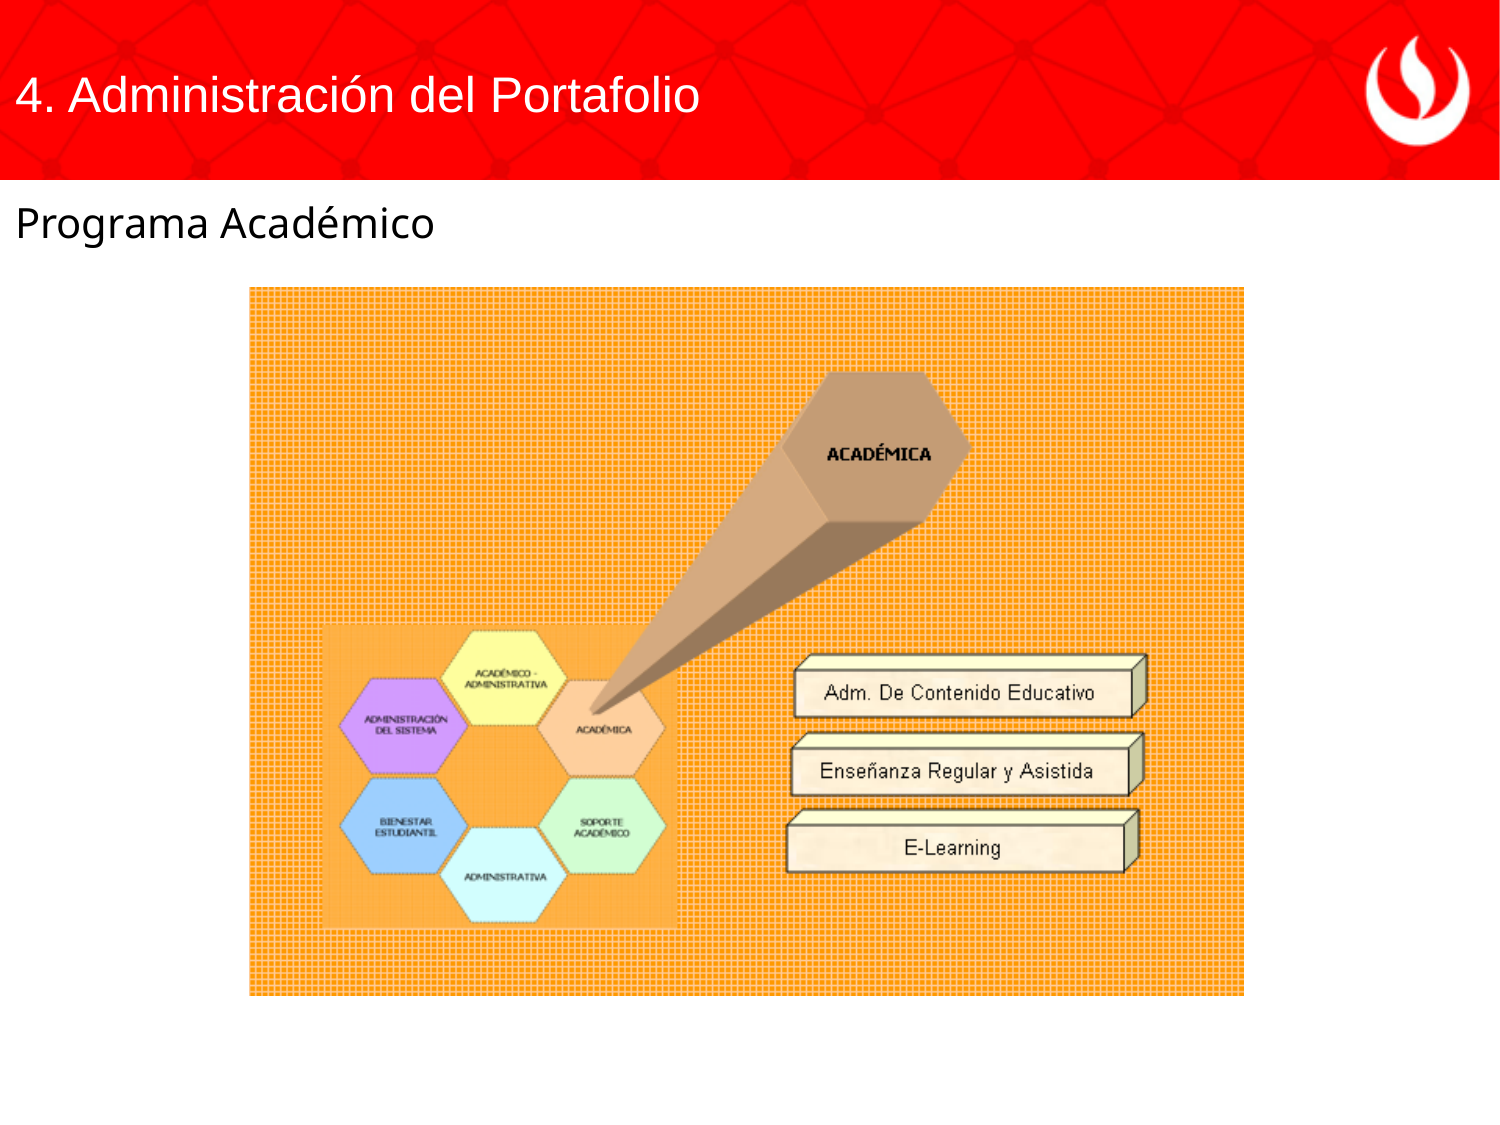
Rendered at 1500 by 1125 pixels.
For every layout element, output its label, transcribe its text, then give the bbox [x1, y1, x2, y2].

picture [249, 287, 1245, 996]
picture [1350, 0, 1500, 180]
text_box Programa Académico [0, 180, 1313, 263]
title 4. Administración del Portafolio [0, 0, 1350, 187]
